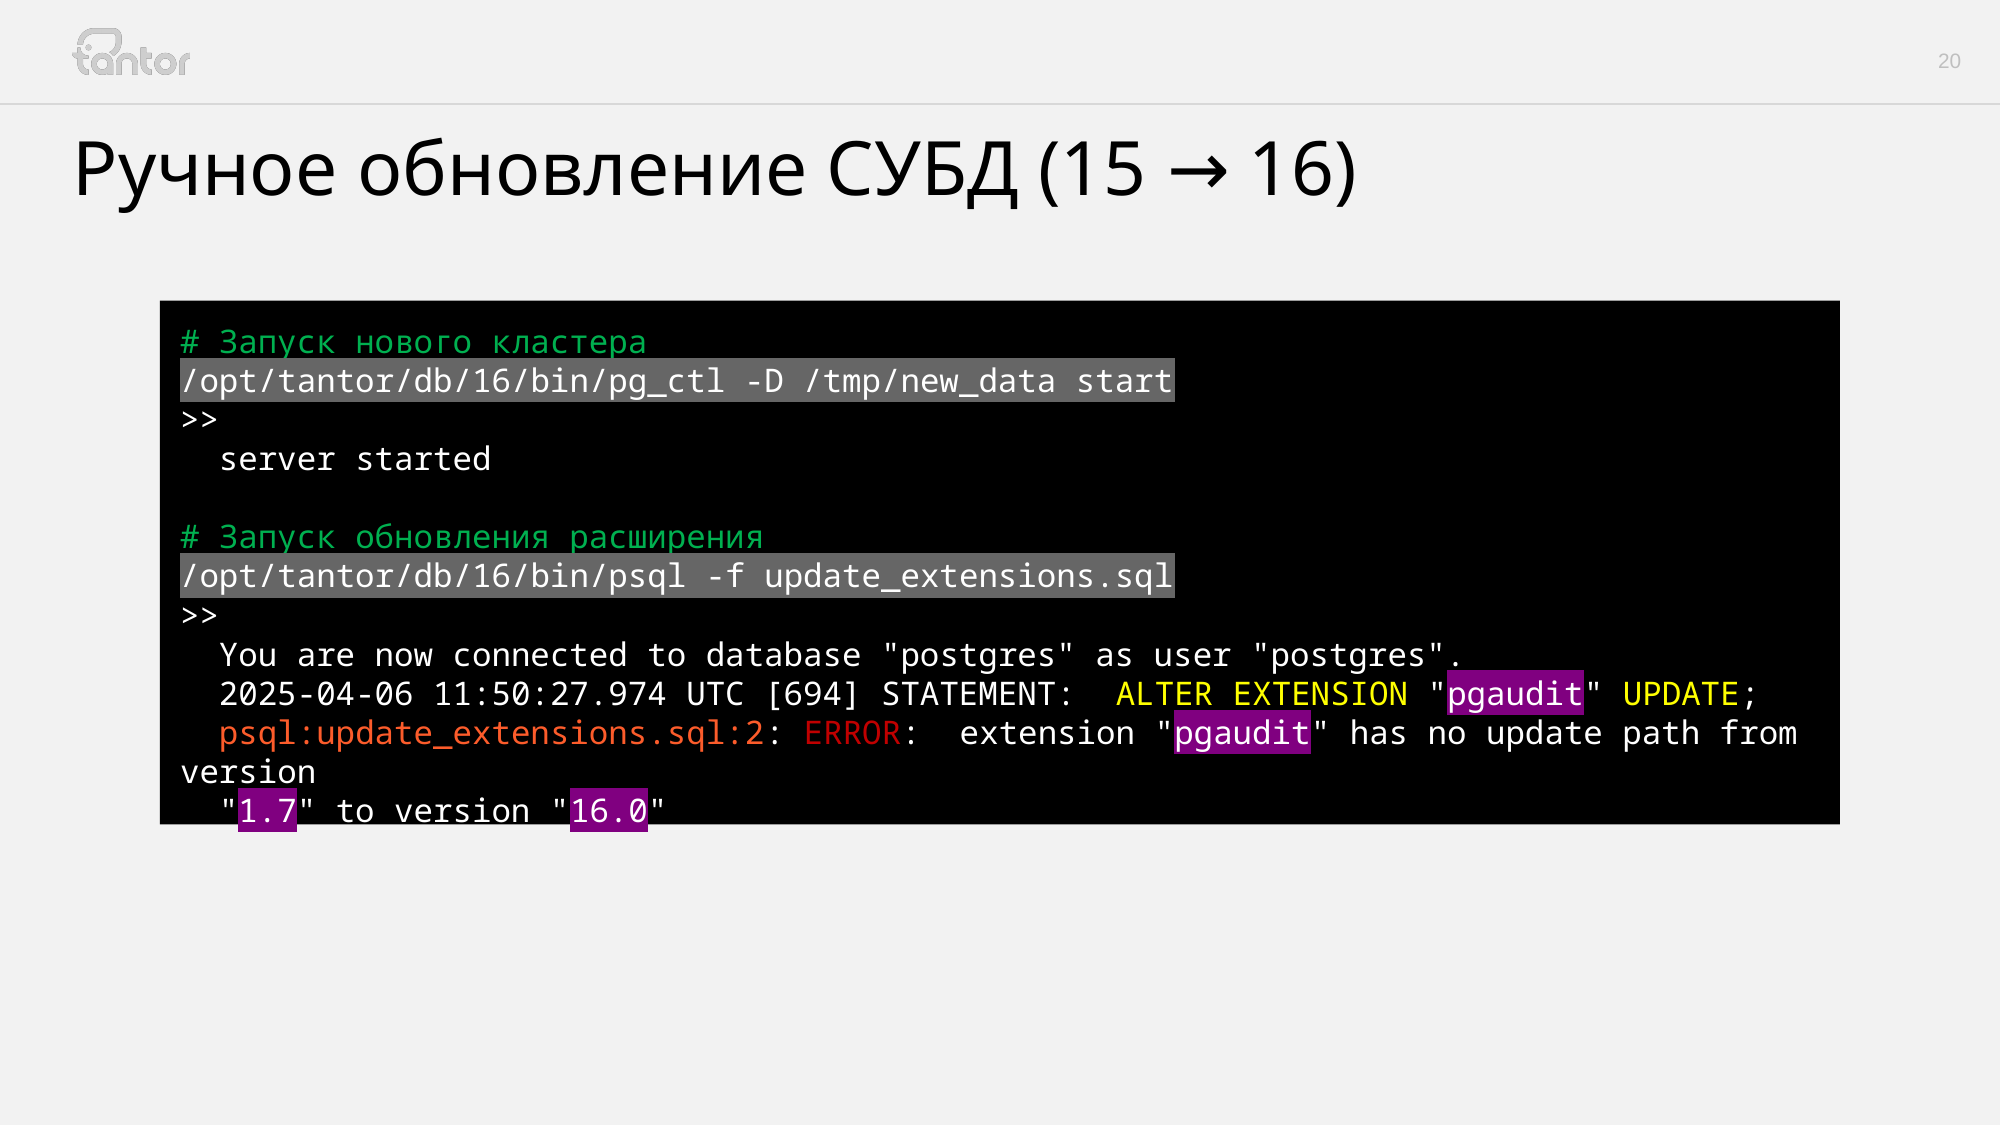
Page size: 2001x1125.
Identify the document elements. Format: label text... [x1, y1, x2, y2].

picture [72, 28, 190, 75]
title Ручное обновление СУБД (15 → 16) [72, 111, 1928, 329]
text_box # Запуск нового кластера /opt/tantor/db/16/bin/pg_ctl -D /tmp/new_data start >> server started # Запуск обновления расширения /opt/tantor/db/16/bin/psql -f update_extensions.sql >> You are now connected to database "postgres" as user "postgres". 2025-04-06 11:50:27.974 UTC [694] STATEMENT: ALTER EXTENSION "pgaudit" UPDATE; psql:update_extensions.sql:2: ERROR: extension "pgaudit" has no update path from version "1.7" to version "16.0" [159, 300, 1840, 825]
